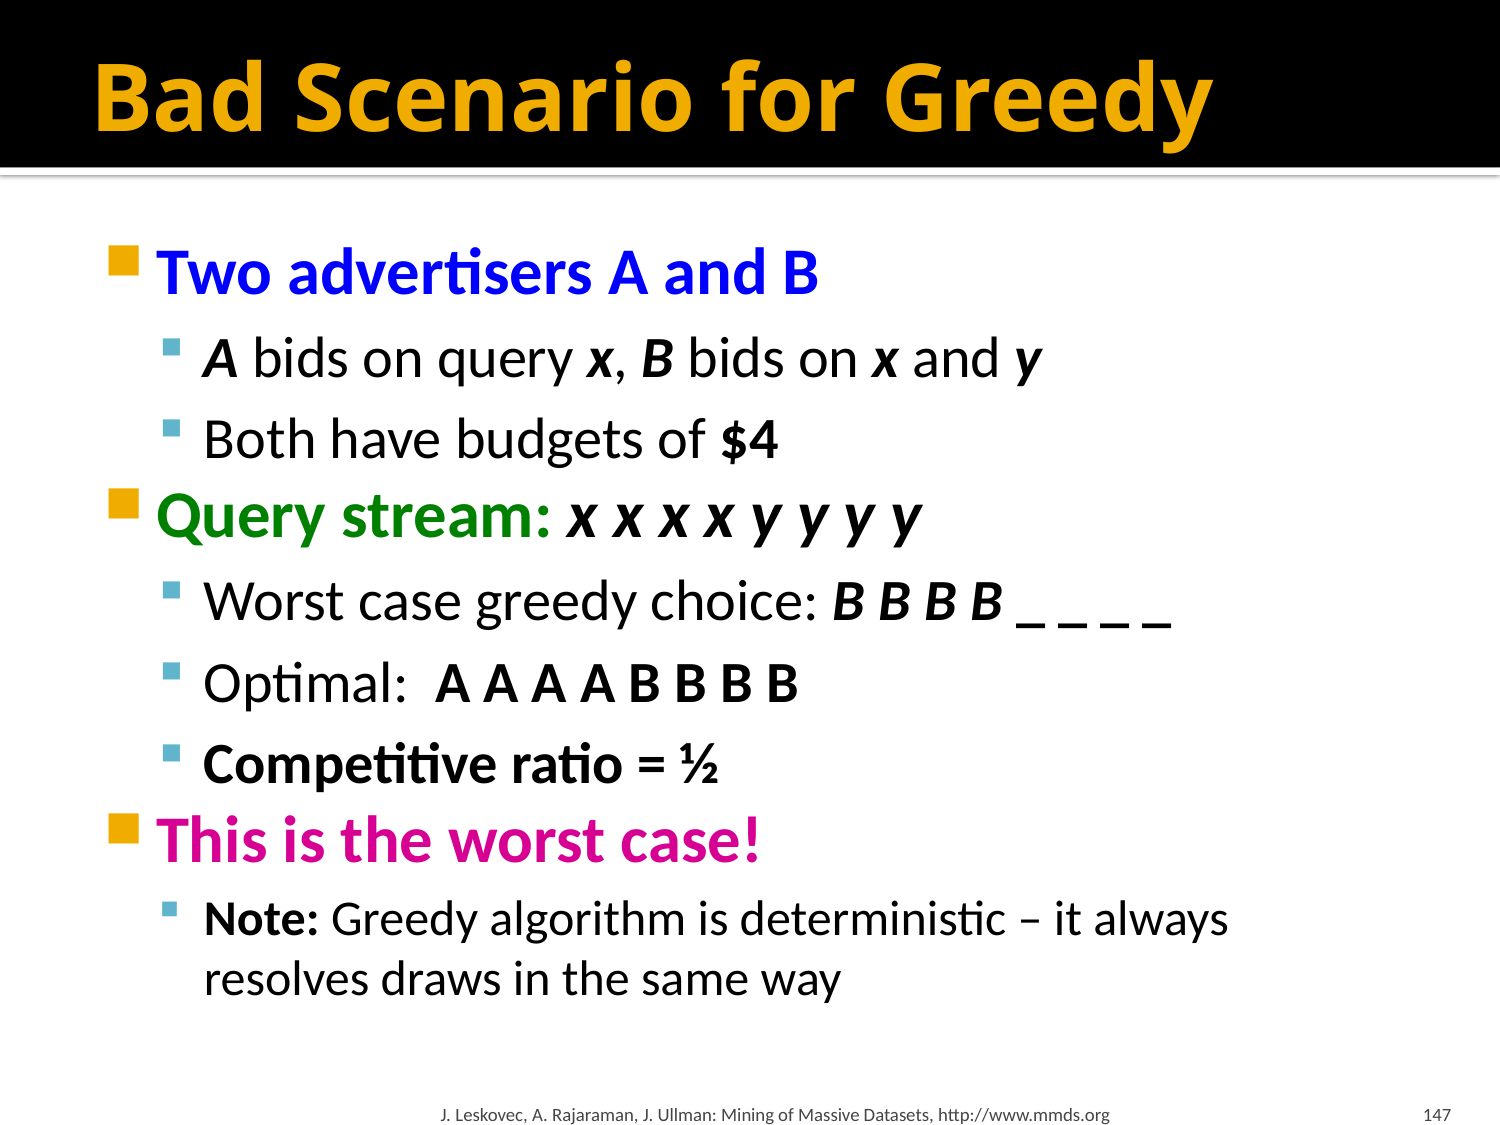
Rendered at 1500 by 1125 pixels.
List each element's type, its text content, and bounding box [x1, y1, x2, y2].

footer J. Leskovec, A. Rajaraman, J. Ullman: Mining of Massive Datasets, http://www.mmds.org [433, 1080, 1337, 1125]
list Two advertisers A and B A bids on query x, B bids on x and y Both have budgets of $4 Query stream: x x x x y y y y Worst case greedy choice: B B B B _ _ _ _ Optimal: A A A A B B B B Competitive ratio = ½ This is the worst case! Note: Greedy algorithm is deterministic – it always resolves draws in the same way [75, 212, 1425, 1075]
slide_number 147 [1345, 1080, 1467, 1125]
title Bad Scenario for Greedy [75, 12, 1425, 175]
